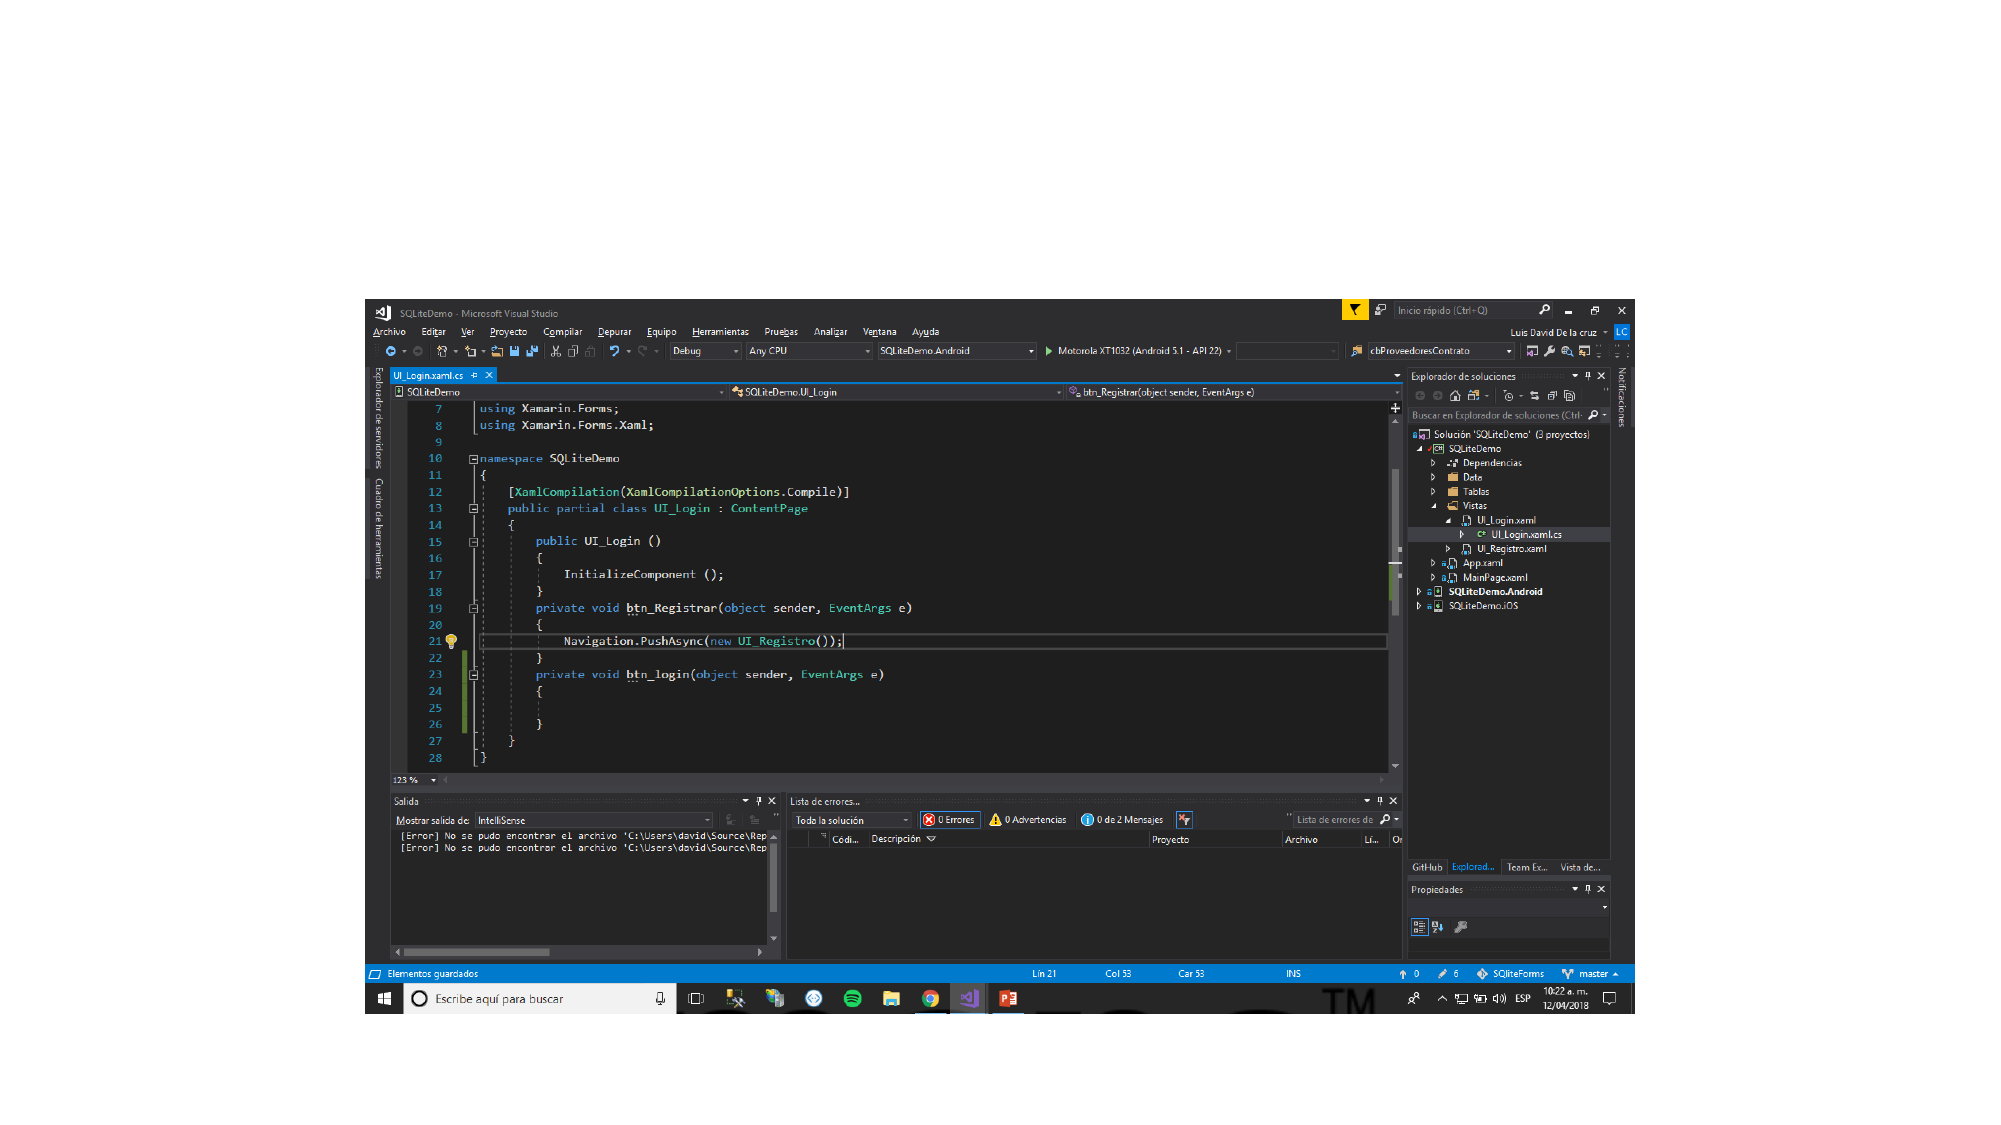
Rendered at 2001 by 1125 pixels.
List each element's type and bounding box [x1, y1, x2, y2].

list [365, 299, 1635, 1014]
